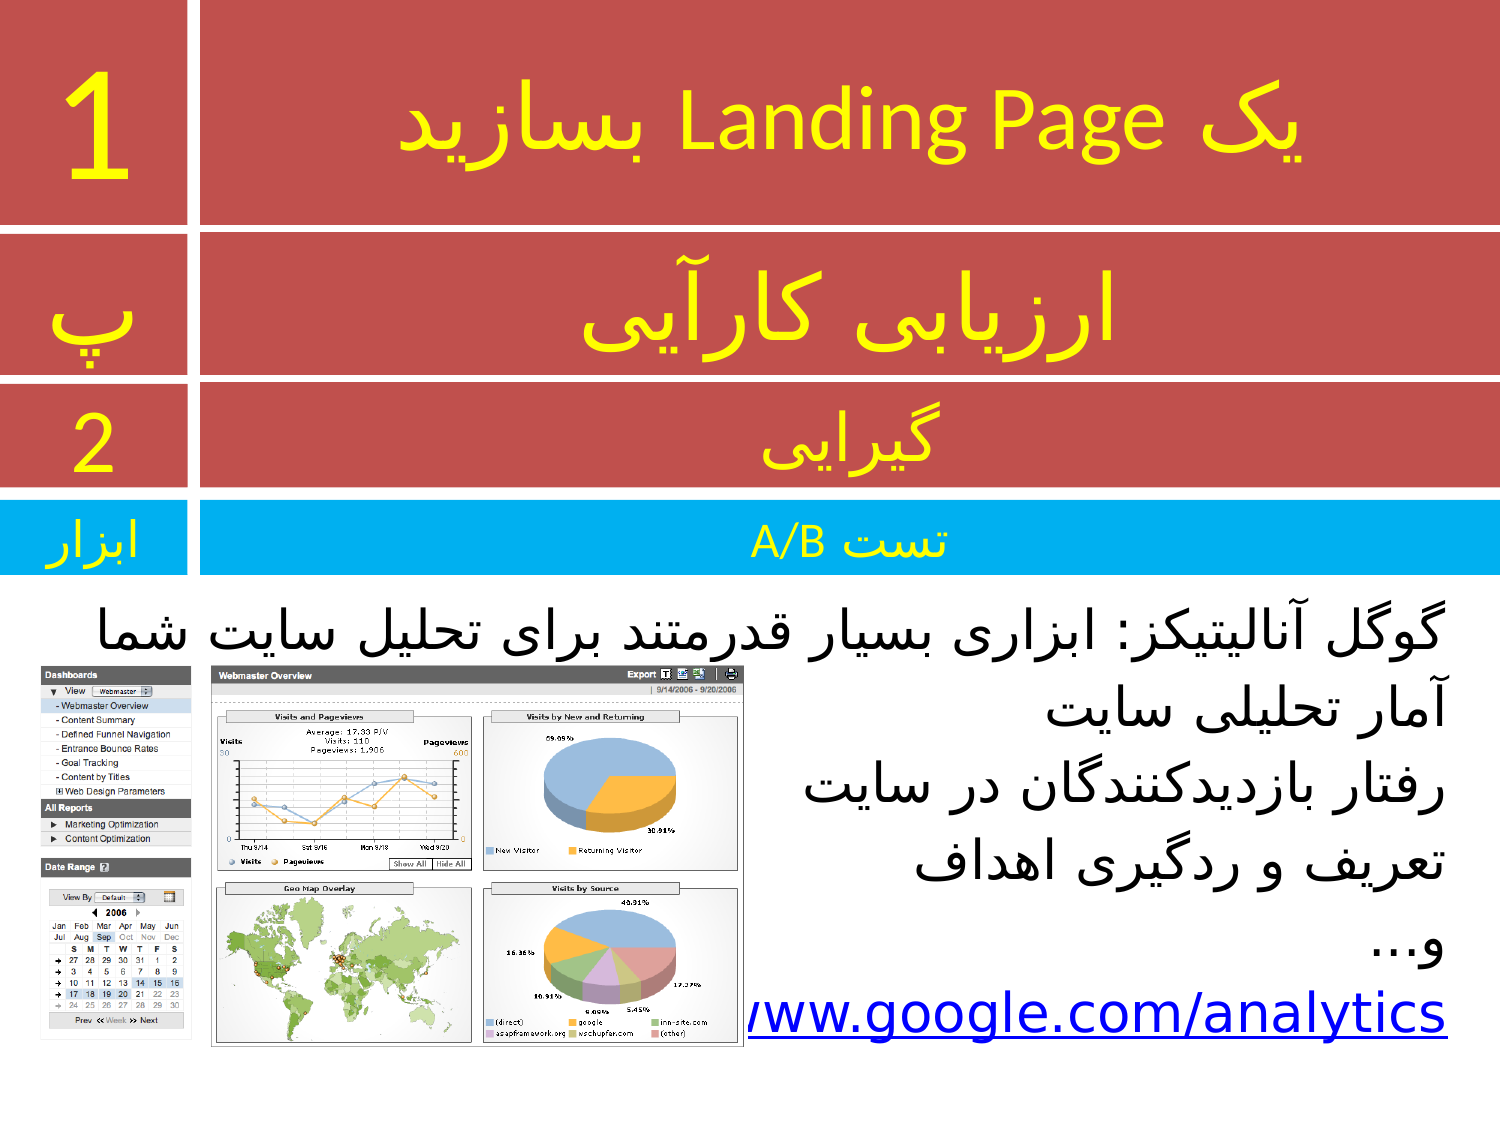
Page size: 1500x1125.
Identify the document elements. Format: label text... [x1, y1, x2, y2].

text_box پ [0, 231, 190, 378]
text_box گوگل آنالیتیکز: ابزاری بسیار قدرمتند برای تحلیل سایت شما آمار تحلیلی سایت رفتار بازدیدکنندگان در سایت تعریف و ردگیری اهداف و... www.google.com/analytics [62, 587, 1463, 1063]
text_box گیرایی [200, 382, 1500, 488]
text_box 1 [0, 0, 190, 228]
text_box ارزیابی کارآیی [200, 232, 1500, 375]
title یک Landing Page بسازید [200, 0, 1500, 225]
text_box 2 [0, 381, 190, 490]
text_box ابزار [0, 497, 190, 578]
picture [37, 662, 748, 1051]
text_box تست A/B [197, 497, 1500, 578]
